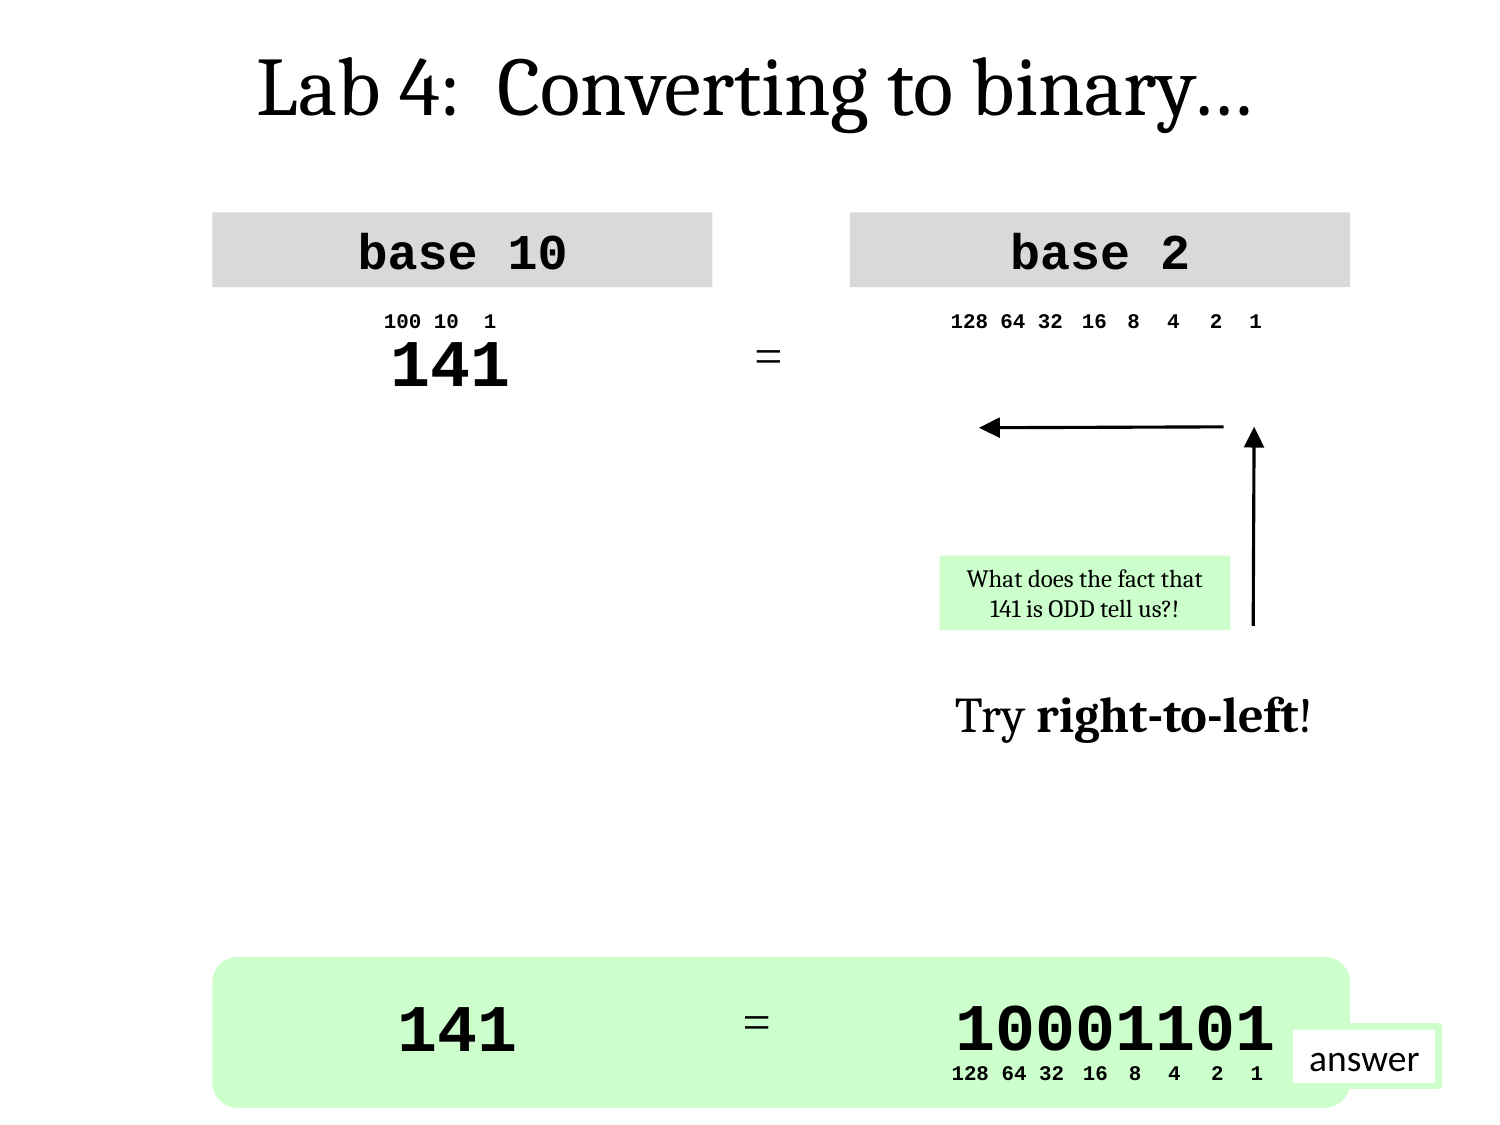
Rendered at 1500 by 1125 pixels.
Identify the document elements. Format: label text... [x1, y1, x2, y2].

text_box = [675, 981, 838, 1057]
text_box 2 [1195, 299, 1238, 340]
text_box 8 [1112, 299, 1155, 340]
text_box 10001101 [902, 976, 1290, 1072]
text_box [979, 417, 1224, 439]
text_box 16 [1078, 299, 1112, 340]
text_box What does the fact that 141 is ODD tell us?! [939, 555, 1231, 631]
text_box 1 [1239, 1052, 1278, 1093]
text_box 128 [935, 299, 1003, 340]
text_box 141 [350, 312, 525, 408]
text_box 8 [1113, 1052, 1157, 1093]
text_box 100 [368, 299, 437, 340]
text_box 1 [468, 299, 512, 340]
text_box [1243, 426, 1265, 626]
text_box 64 [1005, 1052, 1042, 1093]
text_box base 10 [212, 212, 713, 288]
text_box 1 [1238, 299, 1277, 340]
text_box answer [1289, 1026, 1439, 1087]
text_box base 2 [849, 212, 1350, 288]
text_box Try right-to-left! [901, 674, 1367, 750]
text_box 4 [1157, 1052, 1196, 1093]
text_box [212, 956, 1350, 1108]
text_box 128 [936, 1052, 1005, 1093]
text_box = [687, 316, 850, 392]
text_box 32 [1042, 1052, 1079, 1093]
text_box 64 [1003, 299, 1041, 340]
text_box 32 [1041, 299, 1078, 340]
text_box 4 [1155, 299, 1195, 340]
text_box 16 [1079, 1052, 1113, 1093]
text_box 2 [1196, 1052, 1239, 1093]
text_box 141 [357, 977, 532, 1073]
text_box Lab 4: Converting to binary… [161, 24, 1349, 140]
text_box 10 [437, 299, 468, 340]
